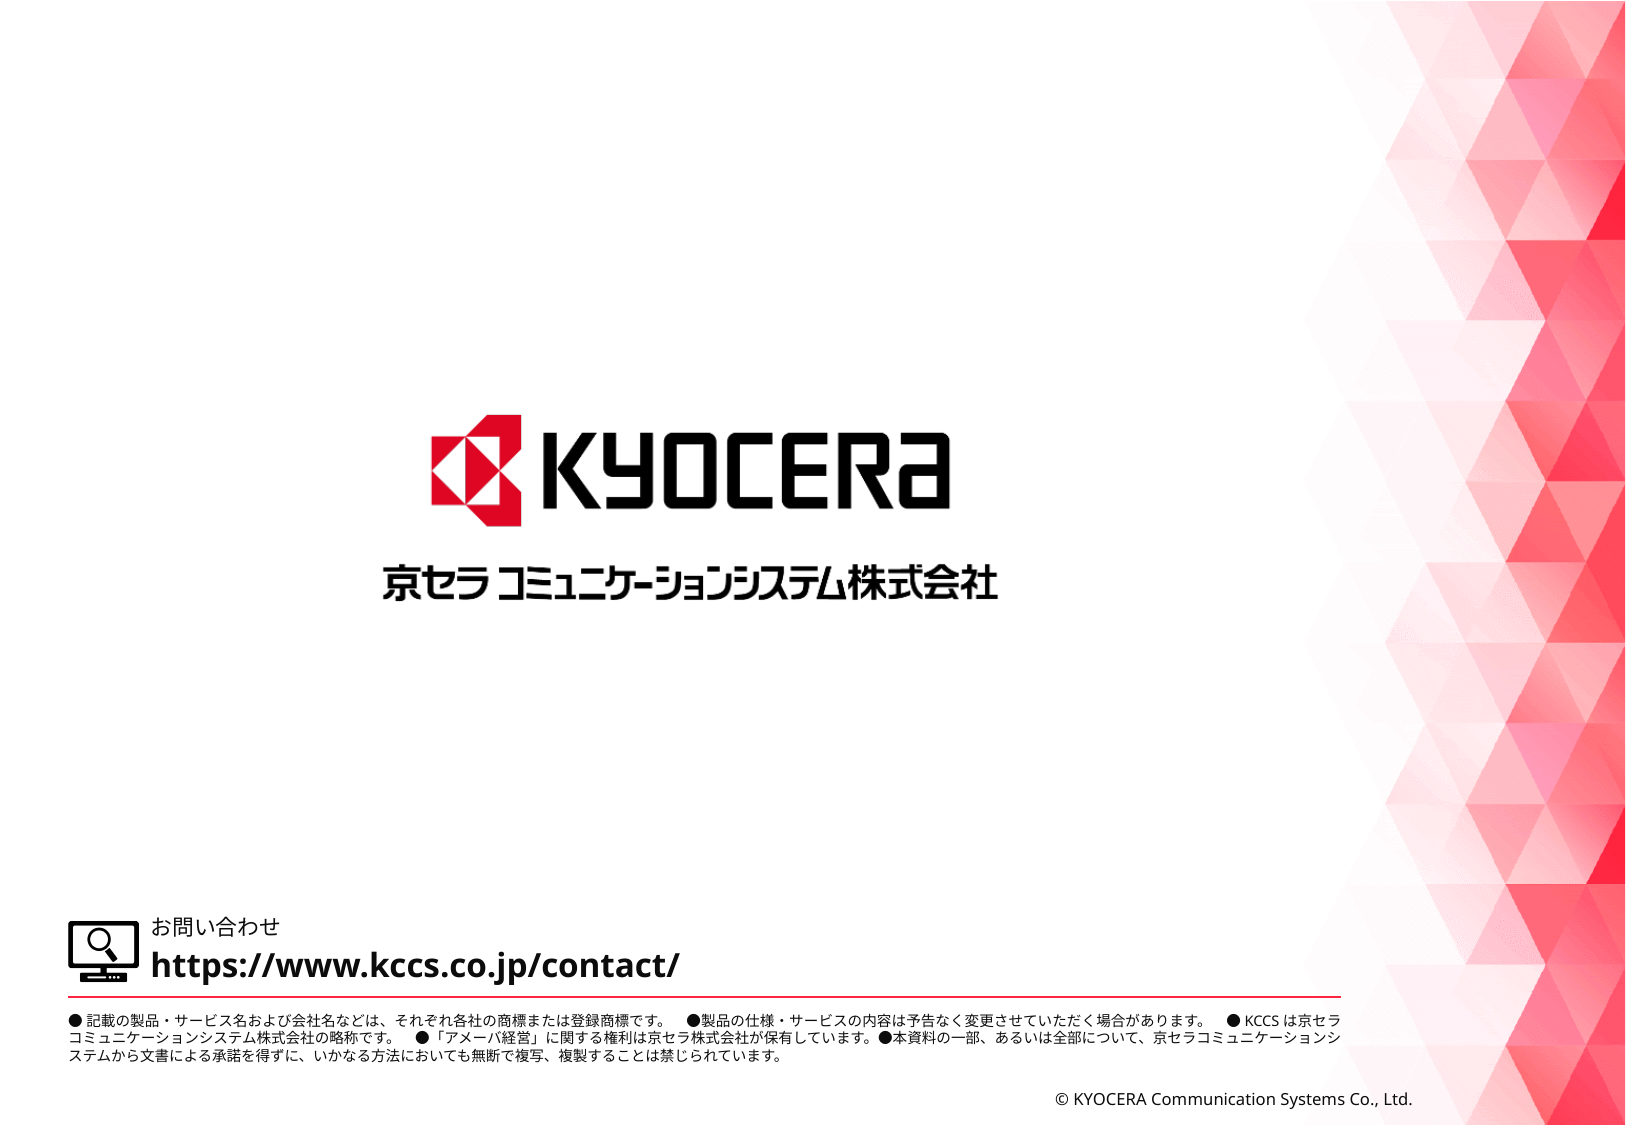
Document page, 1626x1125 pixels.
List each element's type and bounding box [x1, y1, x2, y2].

picture [355, 376, 1026, 640]
picture [1295, 2, 1626, 1125]
text_box [66, 914, 1342, 1066]
